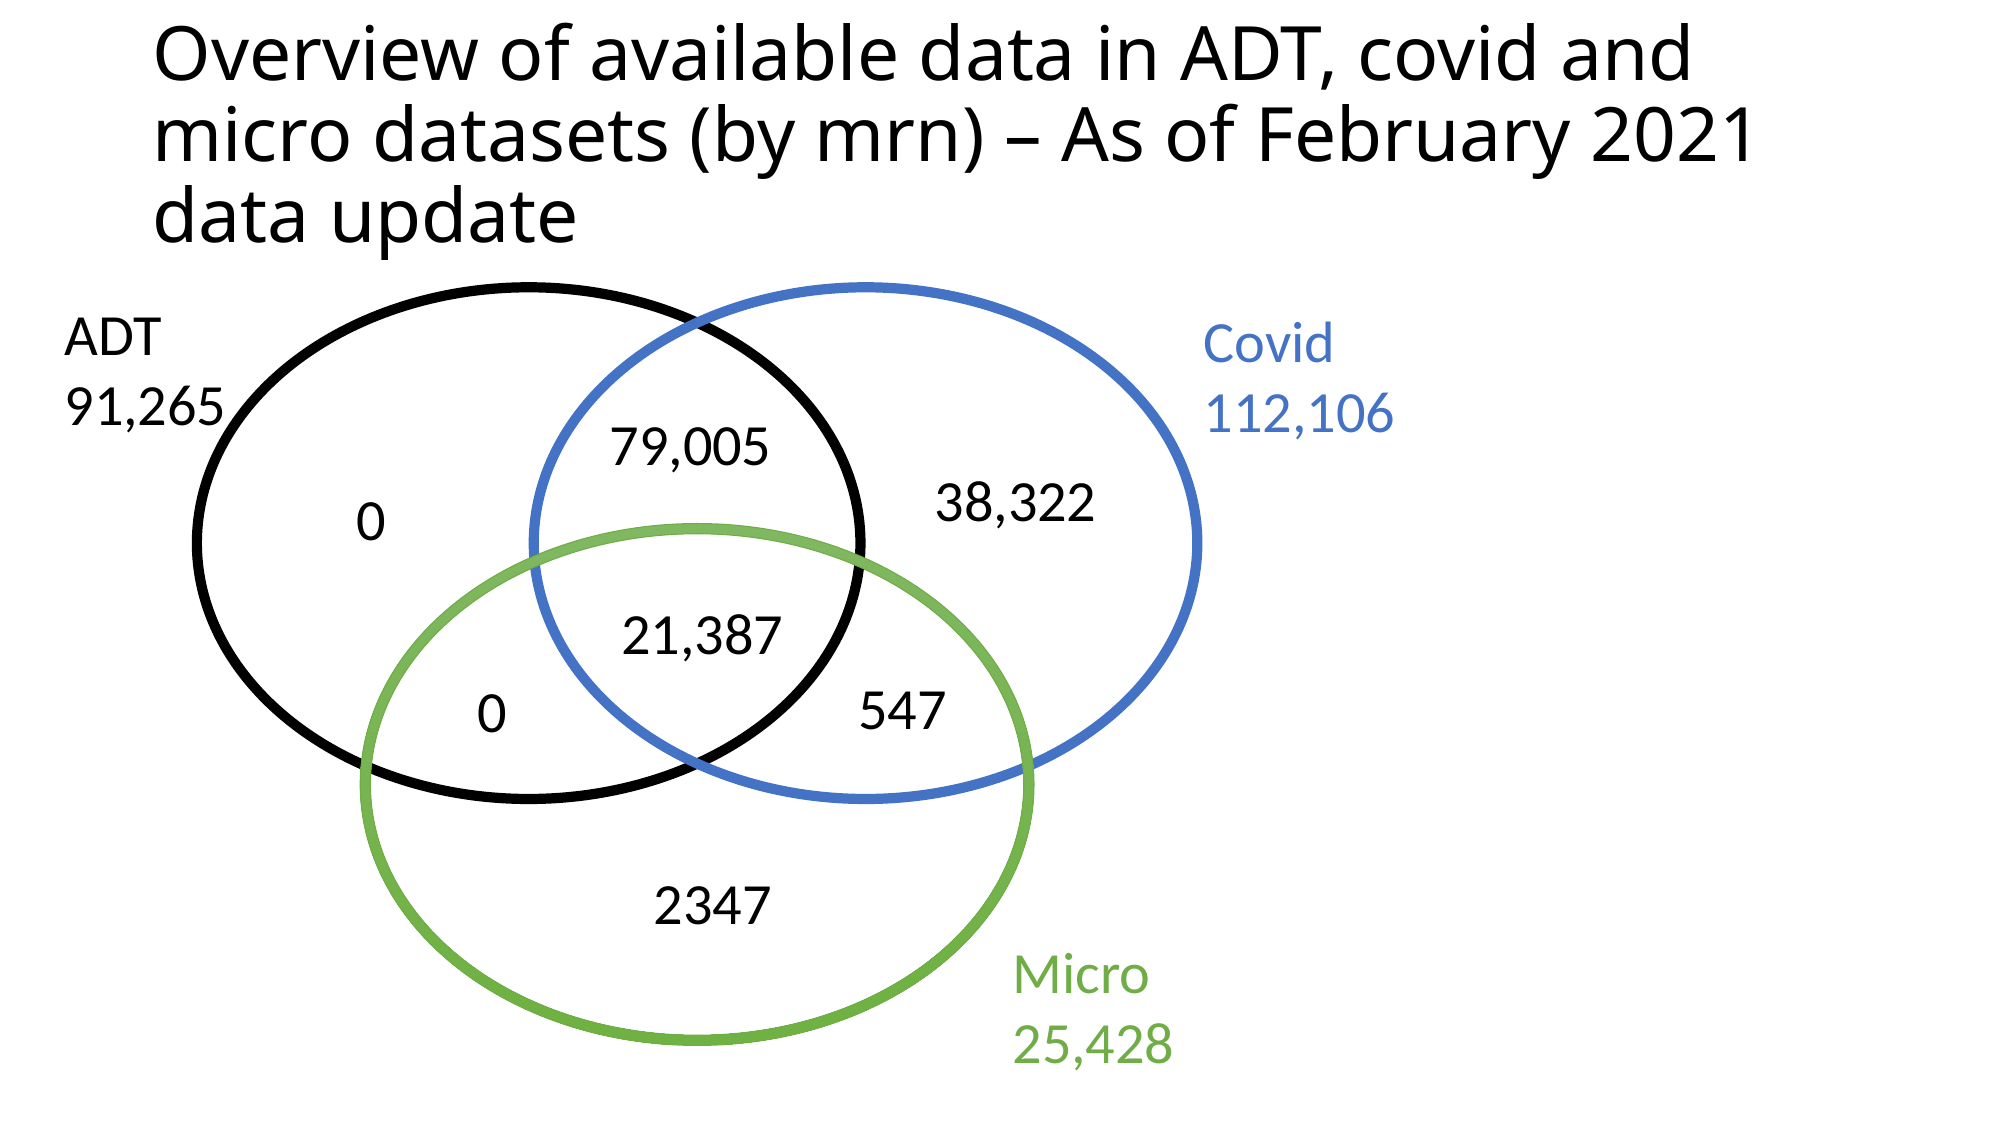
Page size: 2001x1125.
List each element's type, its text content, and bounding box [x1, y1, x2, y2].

text_box 547 [843, 664, 964, 749]
text_box [661, 741, 1023, 806]
text_box [190, 445, 361, 771]
text_box [539, 281, 1204, 770]
title Overview of available data in ADT, covid and micro datasets (by mrn) – As of February 2021 data update [137, 59, 1788, 214]
text_box 0 [463, 666, 668, 752]
text_box 79,005 [594, 400, 800, 485]
text_box [698, 323, 867, 558]
text_box 38,322 [919, 455, 1125, 540]
text_box 0 [341, 474, 547, 560]
text_box [372, 762, 696, 806]
text_box 21,387 [606, 588, 812, 674]
text_box ADT 91,265 [49, 289, 301, 445]
text_box Covid 112,106 [1189, 296, 1449, 452]
text_box [529, 565, 583, 666]
text_box [359, 522, 1035, 1046]
text_box [301, 281, 697, 365]
text_box Micro 25,428 [997, 928, 1203, 1083]
text_box 2347 [638, 858, 844, 944]
text_box [698, 565, 865, 763]
